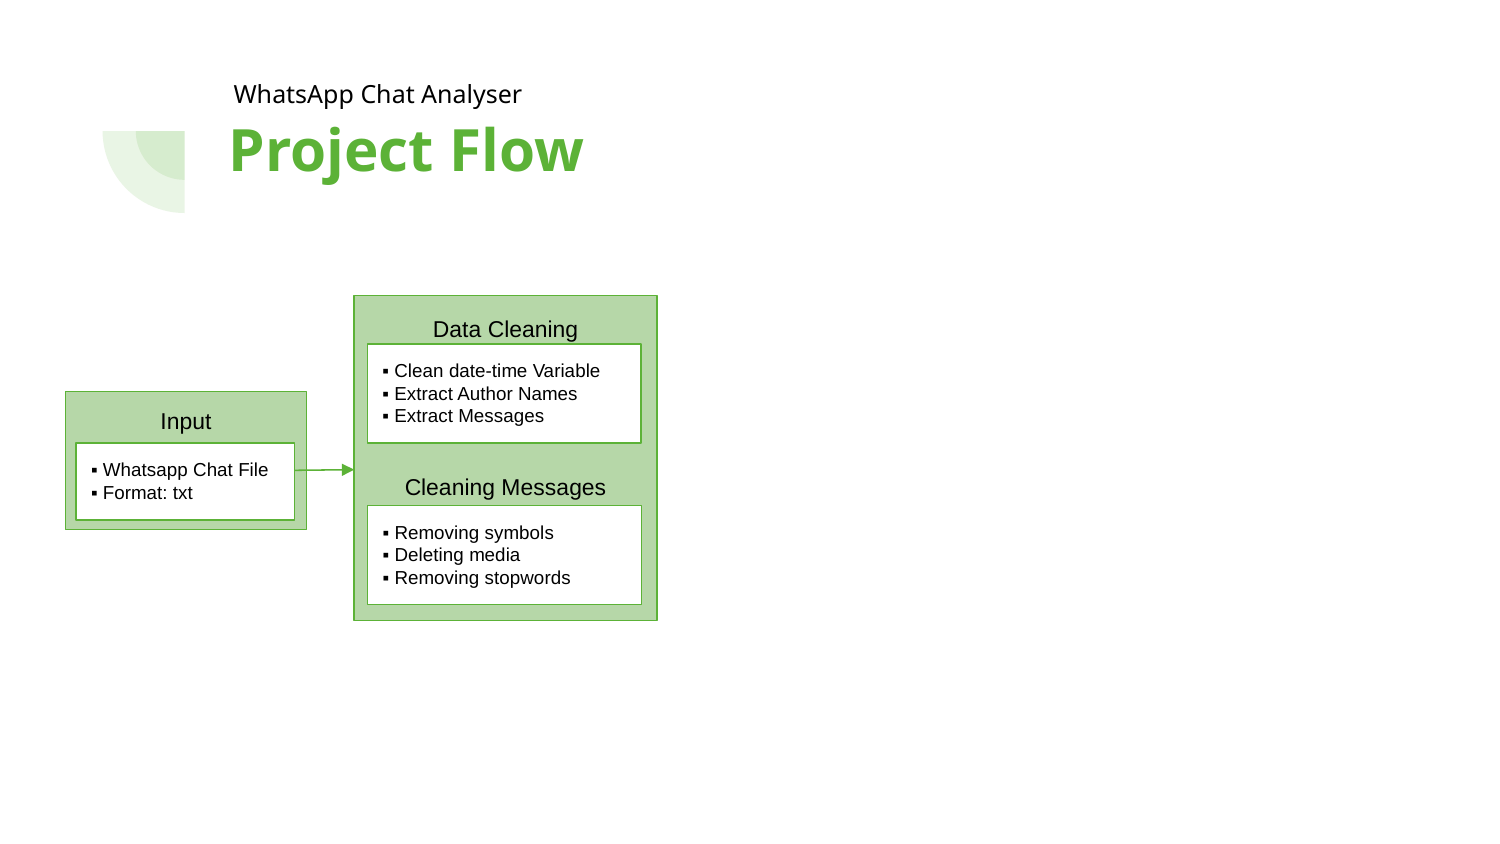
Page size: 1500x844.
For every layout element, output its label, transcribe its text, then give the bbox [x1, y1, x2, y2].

text_box WhatsApp Chat Analyser [218, 63, 1207, 123]
title Project Flow [213, 98, 1368, 214]
text_box Data Cleaning Cleaning Messages [354, 295, 657, 621]
text_box ▪ Removing symbols ▪ Deleting media ▪ Removing stopwords [367, 505, 642, 605]
text_box ▪ Clean date-time Variable ▪ Extract Author Names ▪ Extract Messages [367, 343, 642, 443]
text_box Input [65, 391, 307, 530]
text_box ▪ Whatsapp Chat File ▪ Format: txt [76, 443, 295, 520]
